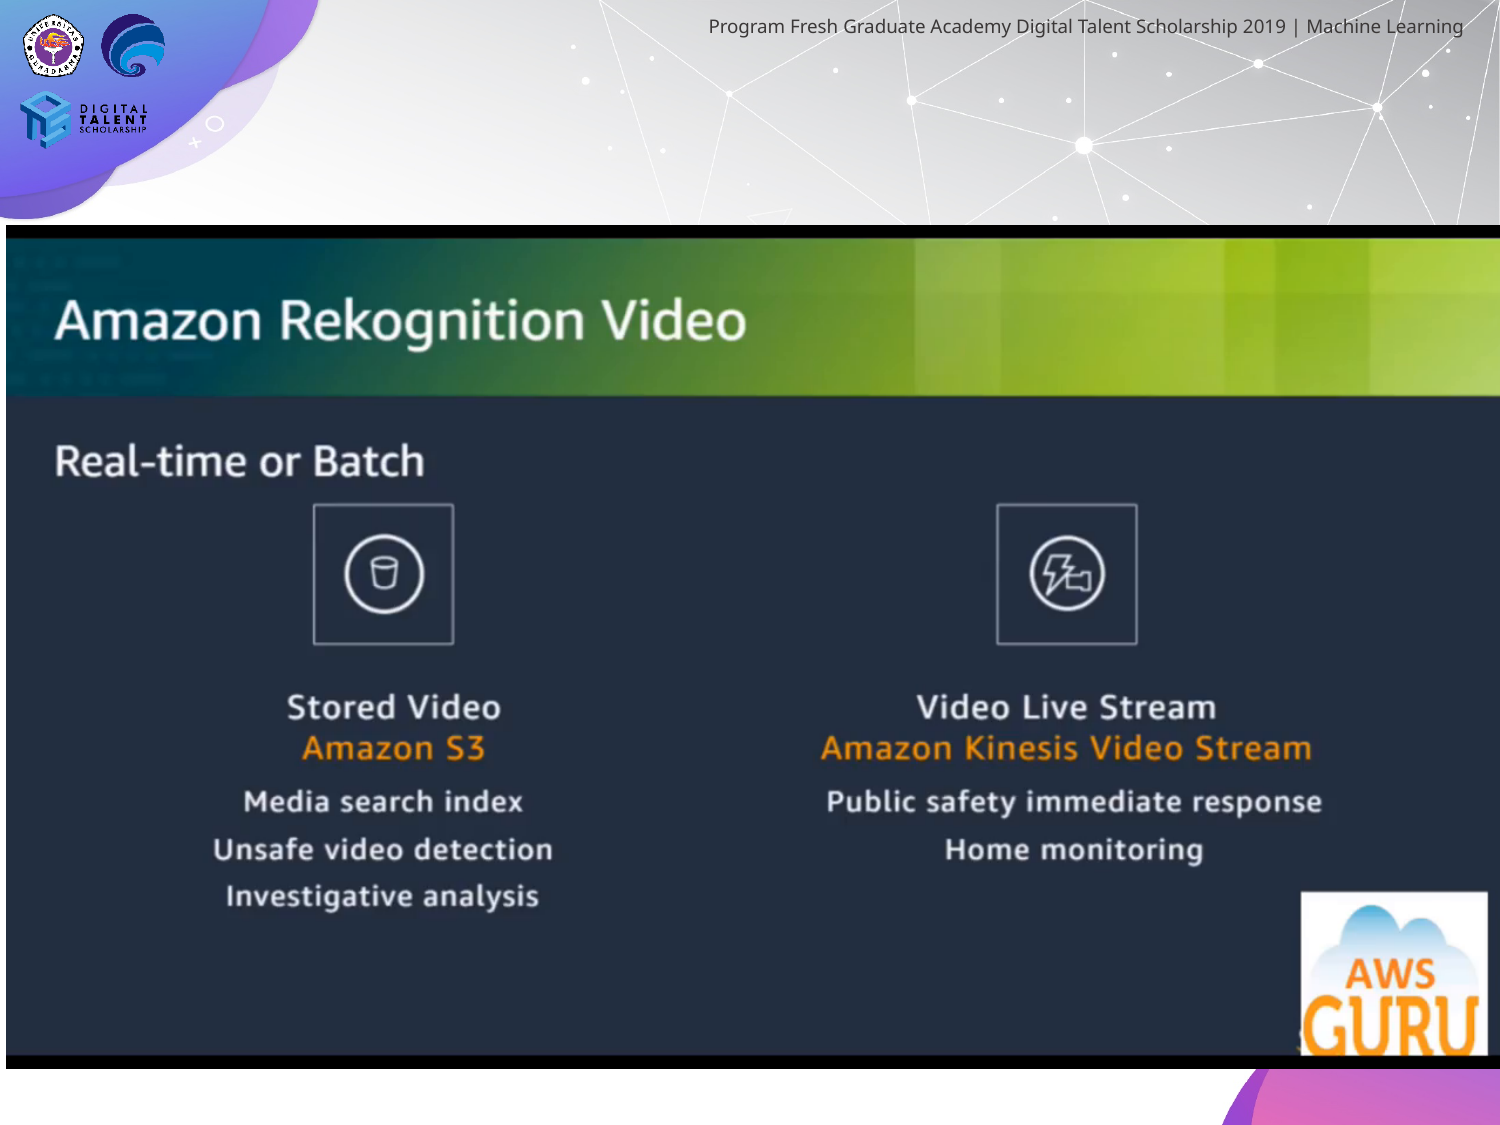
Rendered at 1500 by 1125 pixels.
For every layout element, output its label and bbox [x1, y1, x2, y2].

text_box [271, 66, 1477, 207]
picture [0, 0, 1500, 1125]
